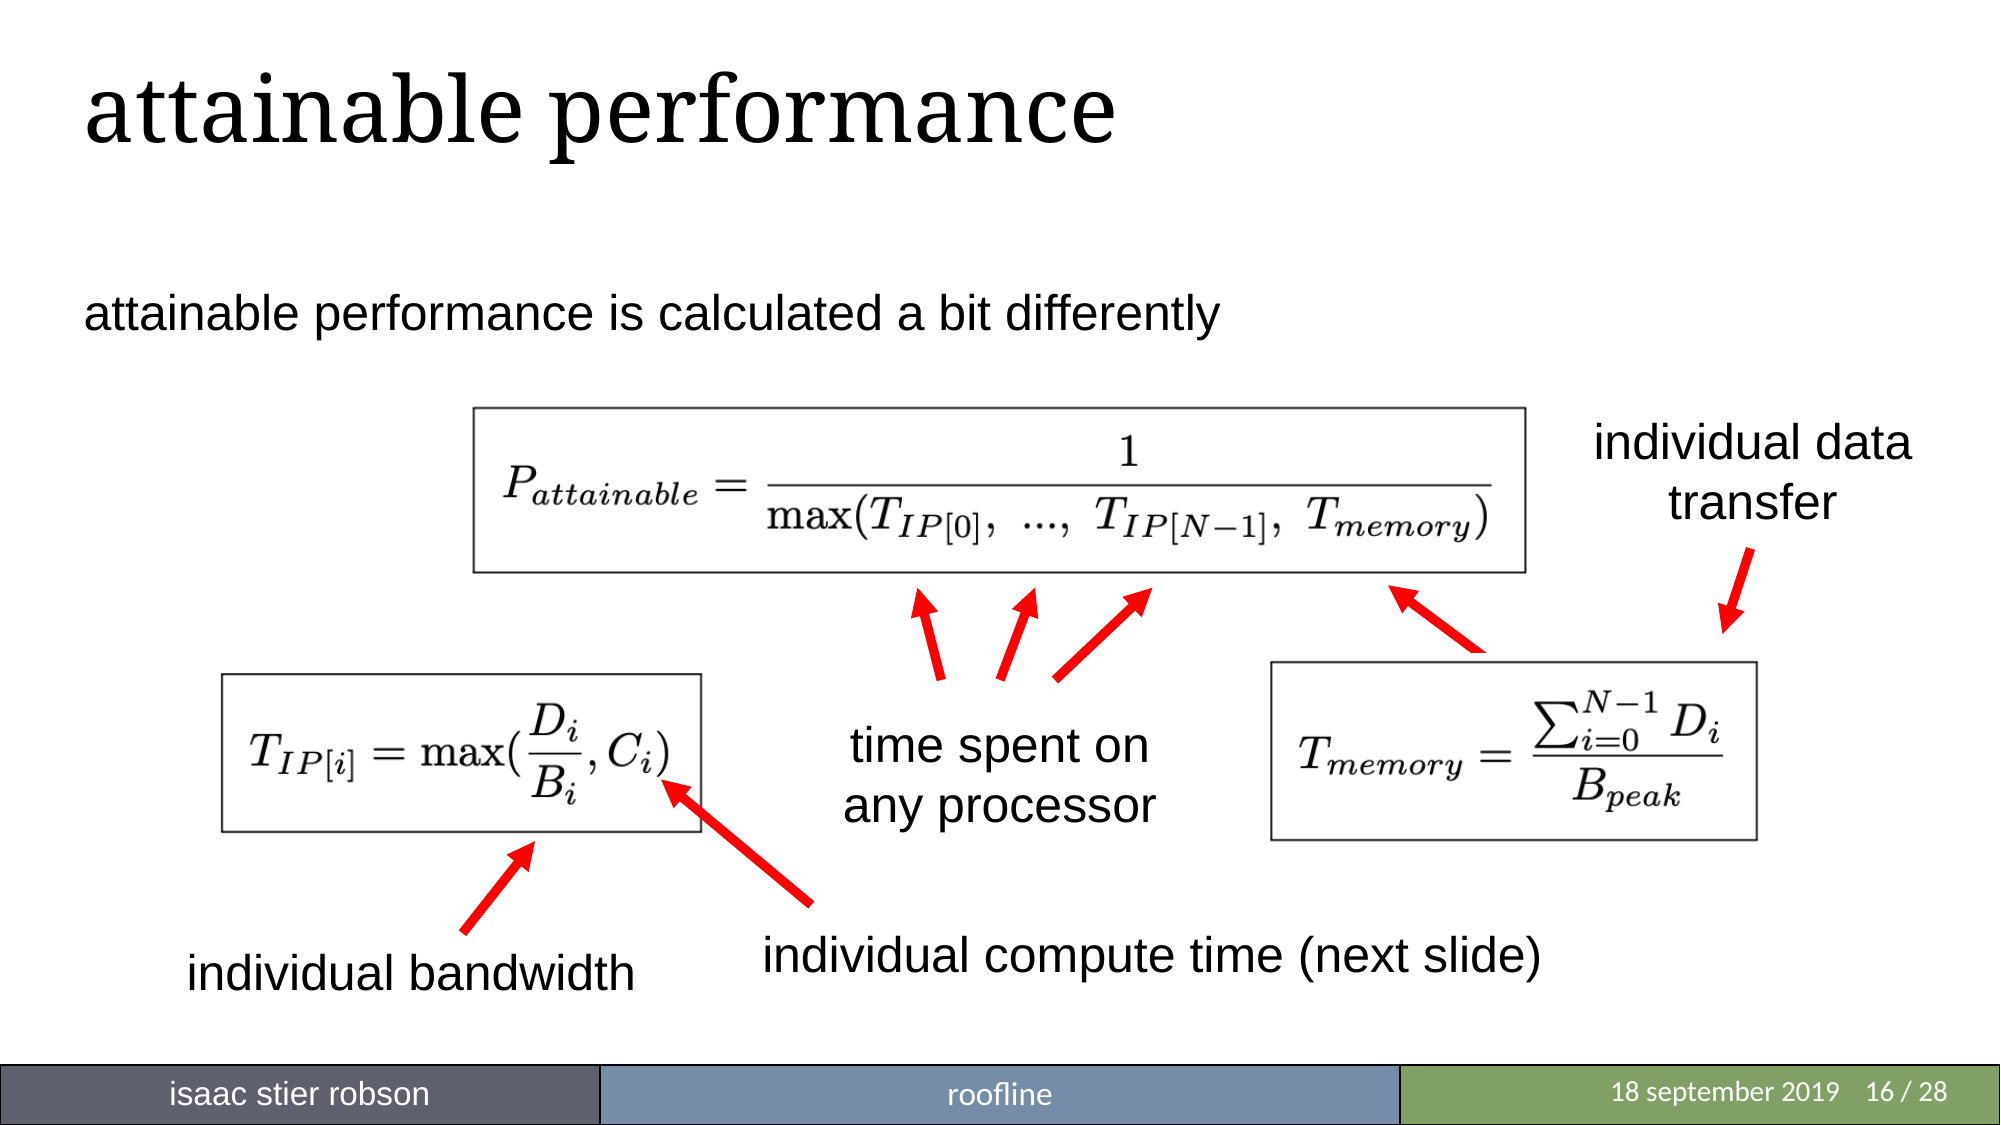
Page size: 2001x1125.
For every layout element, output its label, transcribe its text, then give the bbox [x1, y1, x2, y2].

text_box individual bandwidth [164, 933, 659, 1008]
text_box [660, 779, 812, 905]
text_box attainable performance is calculated a bit differently [68, 273, 1932, 349]
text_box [1054, 587, 1153, 680]
text_box roofline [599, 1064, 1401, 1125]
text_box 18 september 2019 16 / 28 [1401, 1064, 2000, 1125]
picture [1262, 653, 1768, 854]
text_box time spent on any processor [811, 704, 1189, 840]
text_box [1388, 585, 1515, 653]
picture [462, 396, 1538, 586]
picture [216, 668, 710, 838]
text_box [462, 841, 535, 934]
text_box individual data transfer [1577, 402, 1929, 537]
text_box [999, 587, 1035, 680]
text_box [917, 587, 942, 680]
text_box individual compute time (next slide) [719, 915, 1586, 991]
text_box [1722, 548, 1751, 634]
text_box isaac stier robson [0, 1064, 599, 1125]
title attainable performance [68, 56, 1932, 273]
